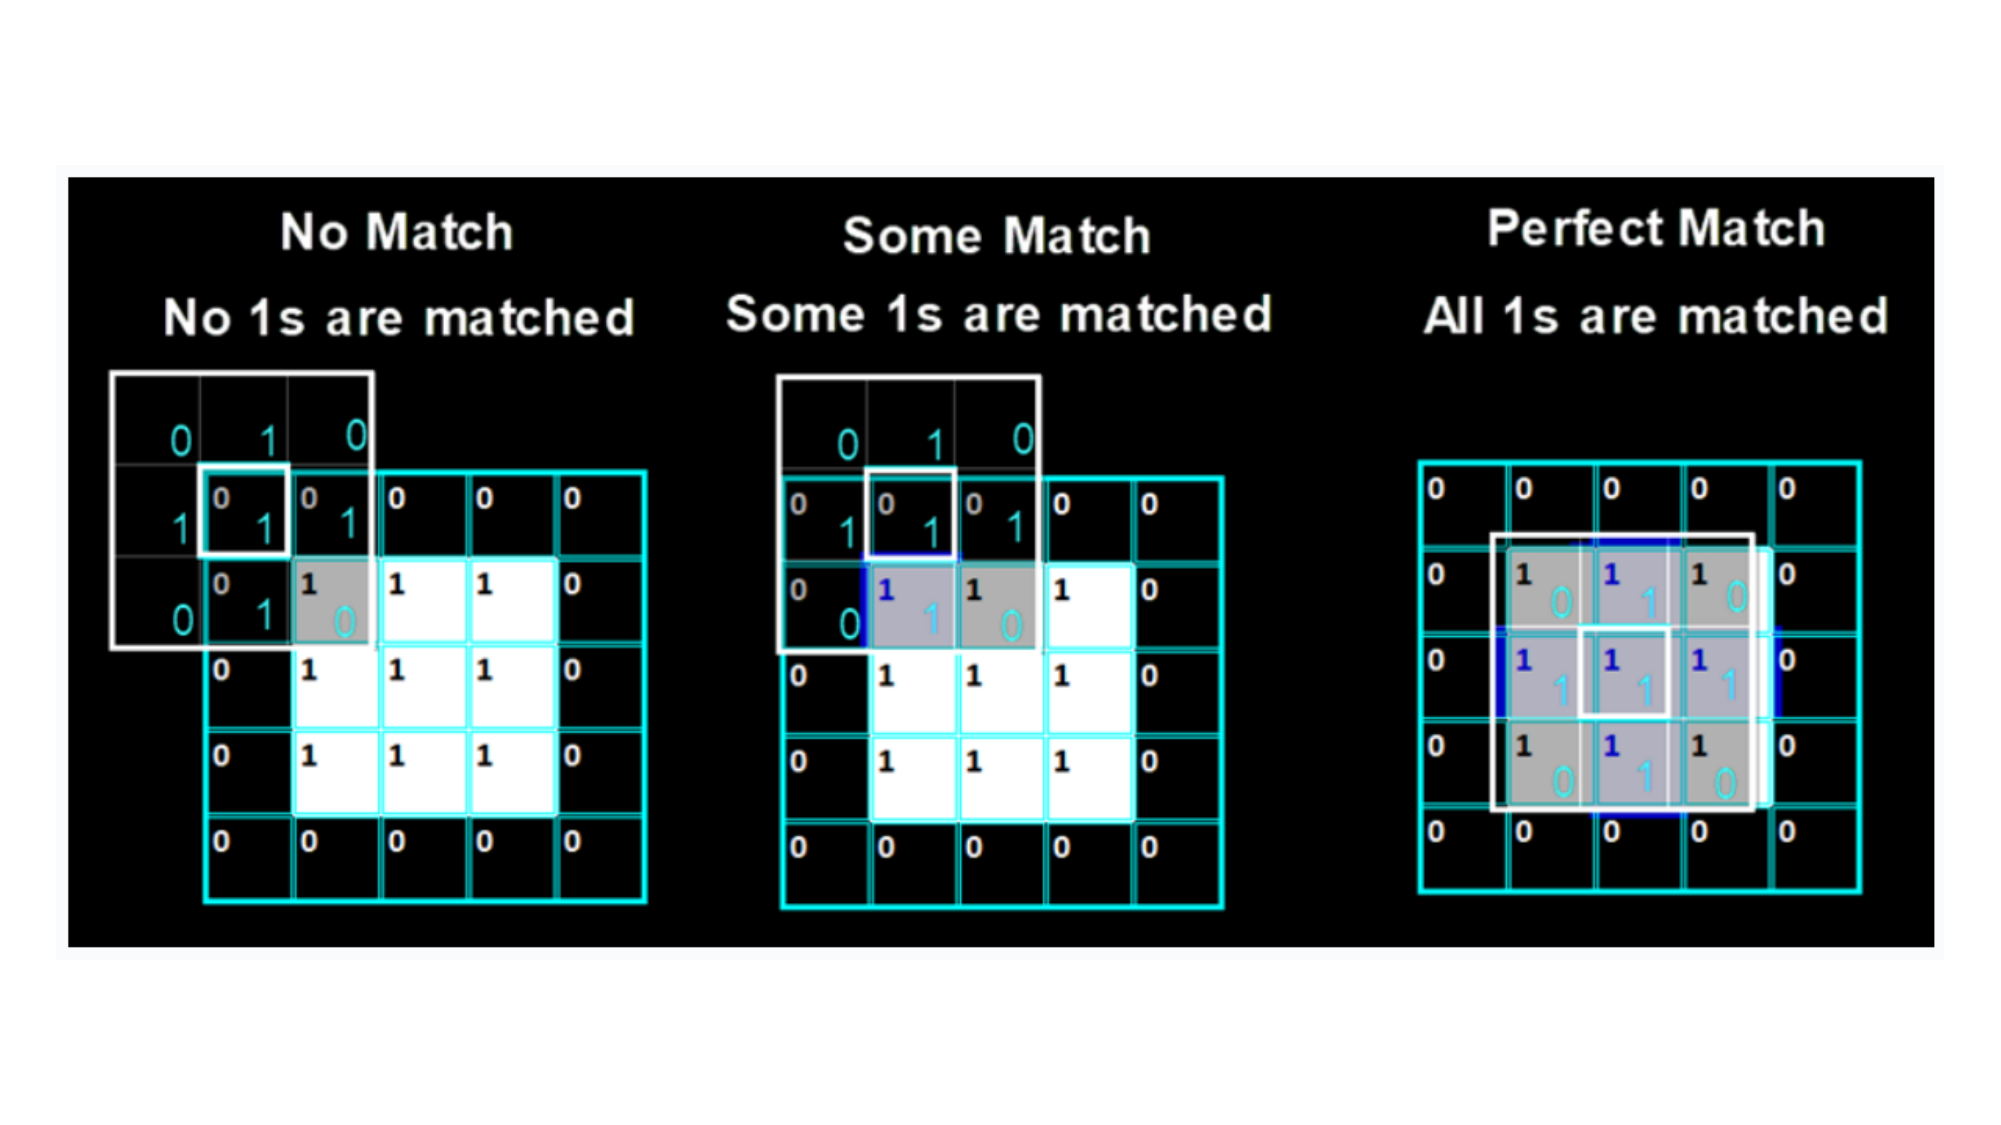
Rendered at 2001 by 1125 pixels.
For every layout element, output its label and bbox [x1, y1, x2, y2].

picture [56, 165, 1944, 960]
